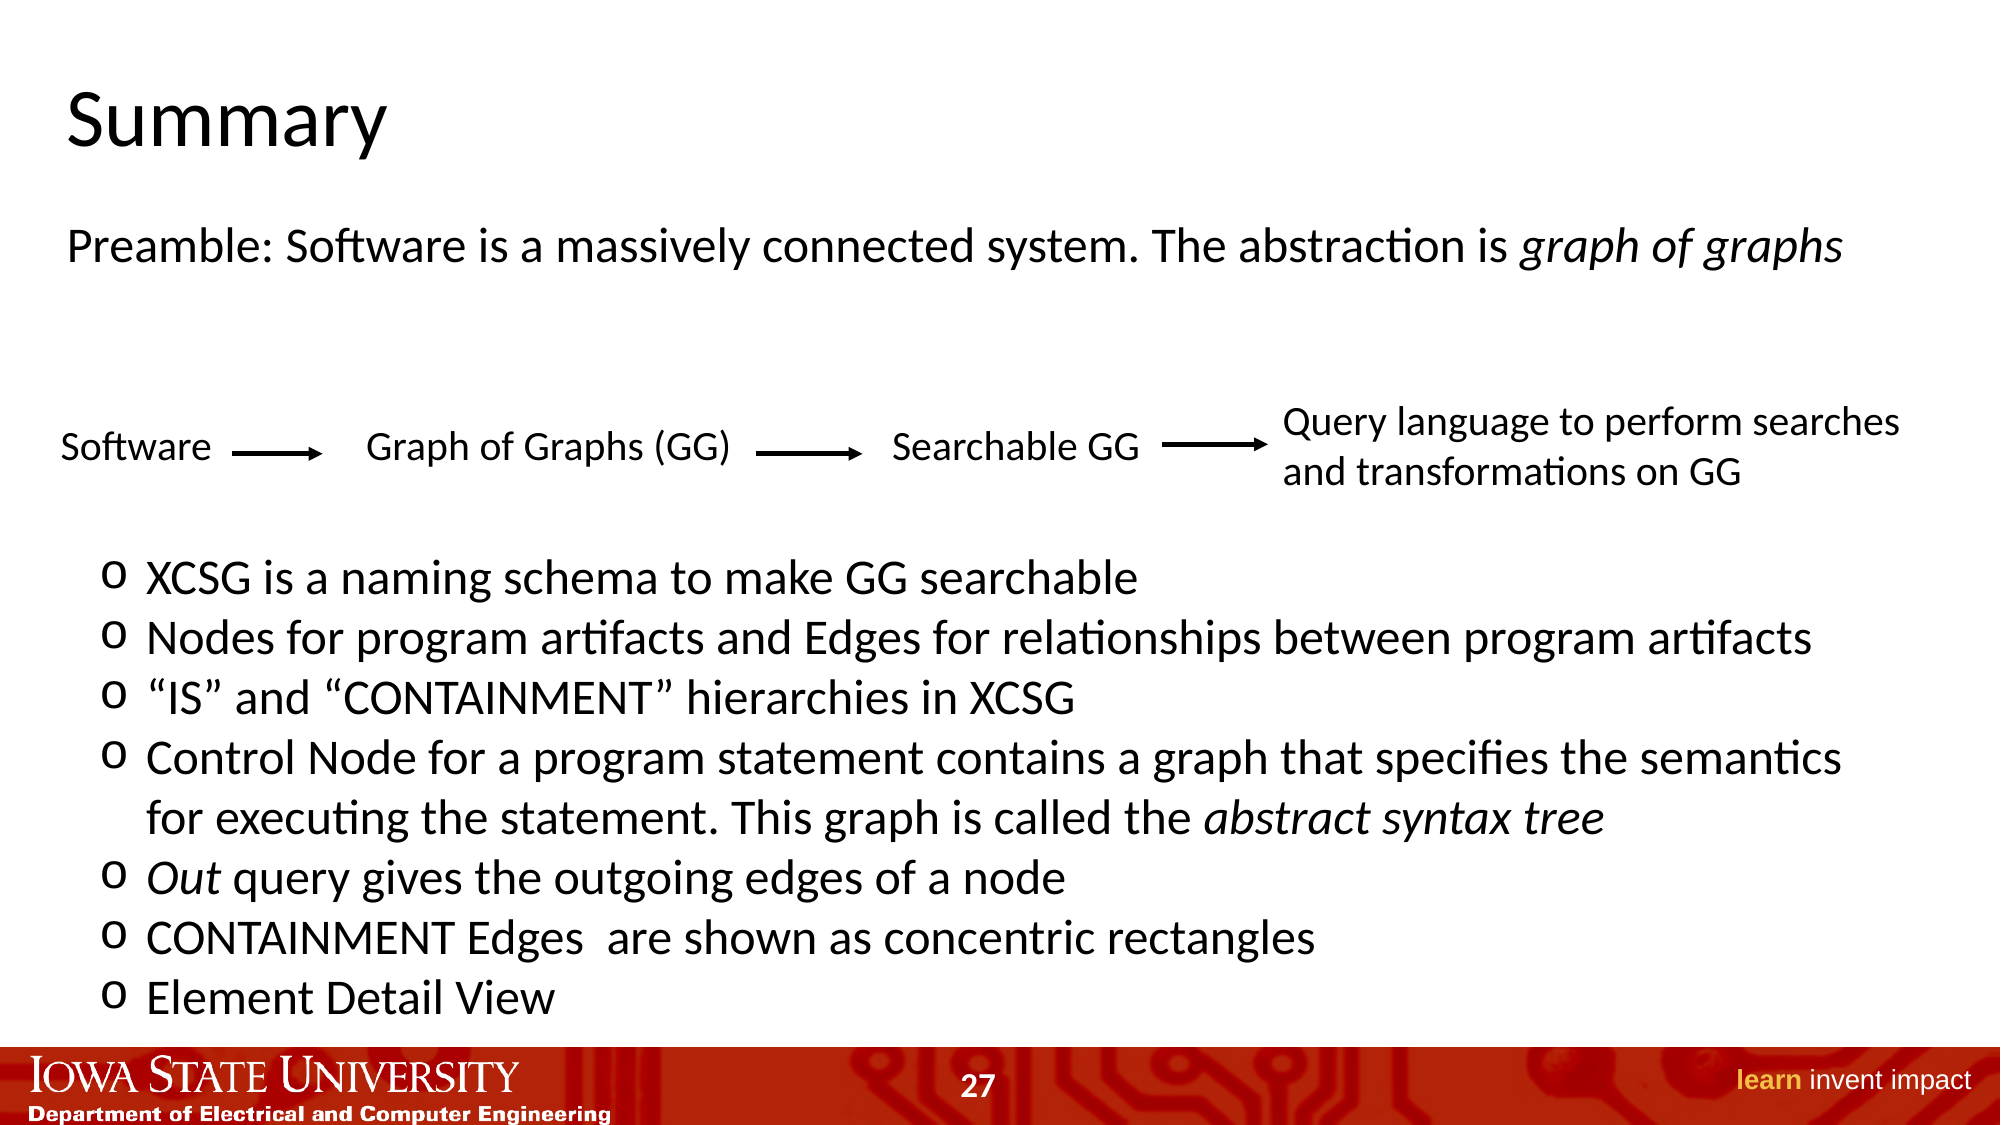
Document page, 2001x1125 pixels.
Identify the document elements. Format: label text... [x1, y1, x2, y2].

picture [0, 1047, 2000, 1125]
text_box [45, 385, 1955, 503]
slide_number 27 [753, 1054, 1204, 1115]
text_box Summary [52, 55, 523, 174]
text_box Preamble: Software is a massively connected system. The abstraction is graph of graphs [52, 205, 1884, 281]
text_box XCSG is a naming schema to make GG searchable Nodes for program artifacts and Edges for relationships between program artifacts “IS” and “CONTAINMENT” hierarchies in XCSG Control Node for a program statement contains a graph that specifies the semantics for executing the statement. This graph is called the abstract syntax tree Out query gives the outgoing edges of a node CONTAINMENT Edges are shown as concentric rectangles Element Detail View [84, 537, 1916, 1033]
